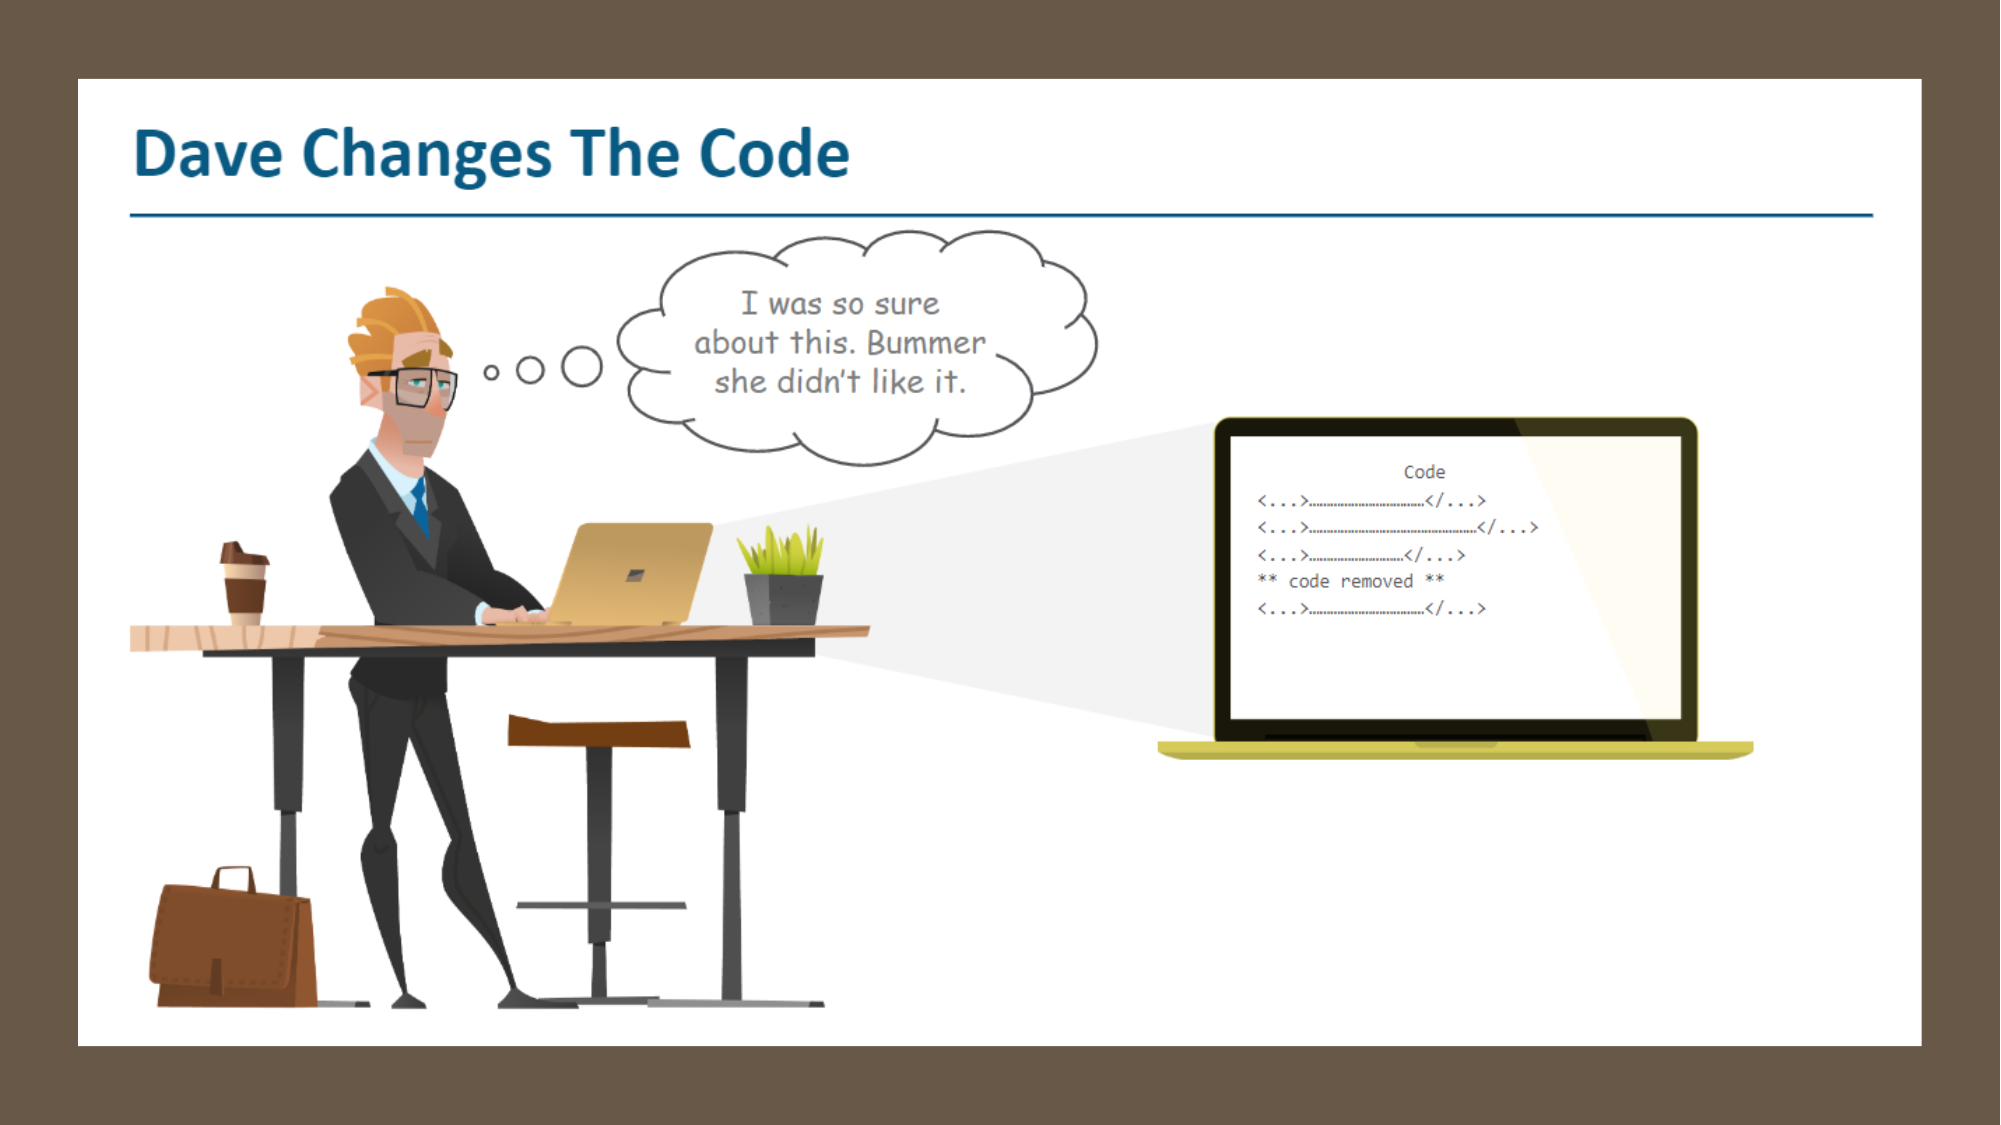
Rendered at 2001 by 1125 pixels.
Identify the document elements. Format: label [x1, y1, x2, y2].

list [105, 106, 1895, 1019]
text_box [77, 78, 1923, 1047]
text_box [0, 0, 2000, 1125]
